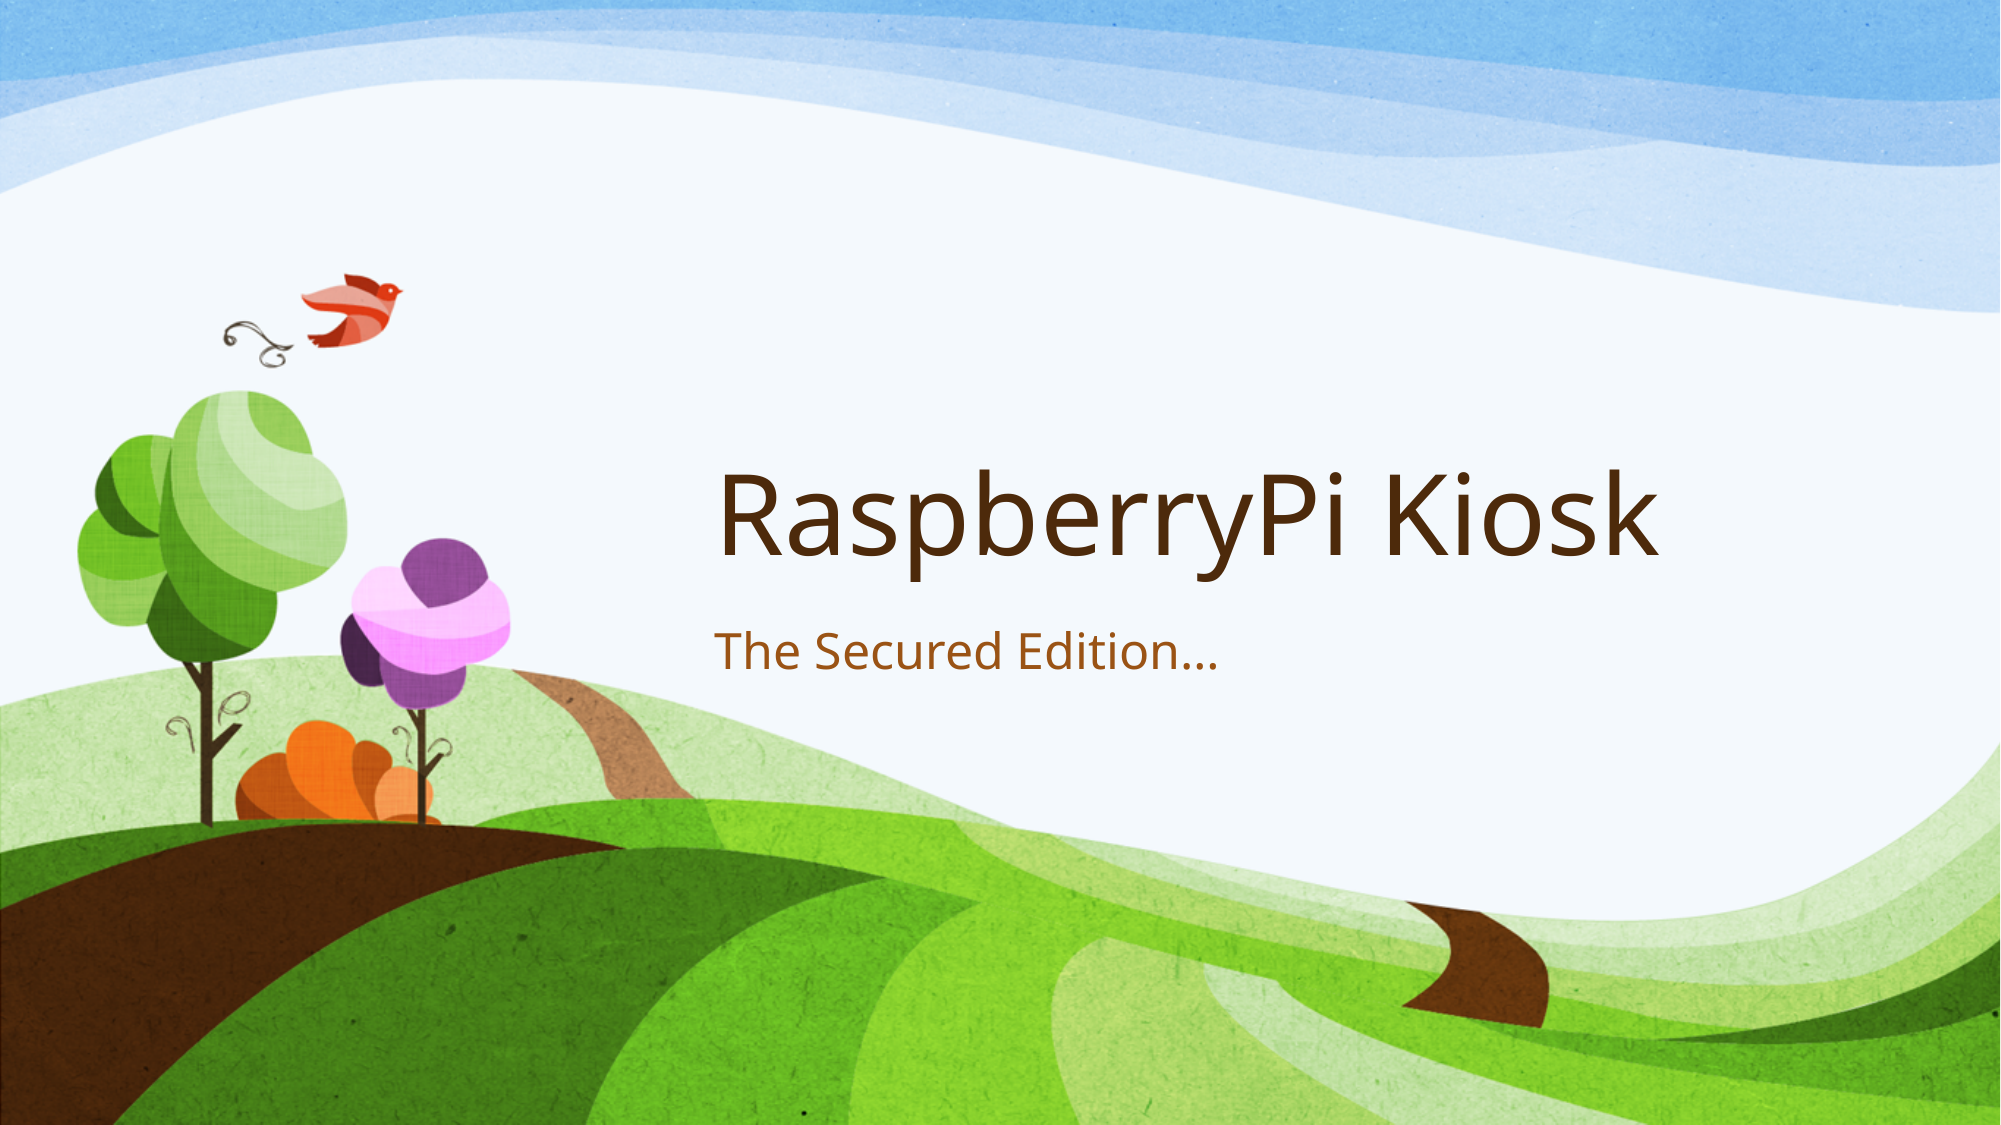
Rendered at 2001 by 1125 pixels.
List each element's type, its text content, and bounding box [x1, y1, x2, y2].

picture [0, 0, 2001, 1125]
title RaspberryPi Kiosk [699, 287, 1825, 588]
subtitle The Secured Edition… [699, 612, 1825, 763]
